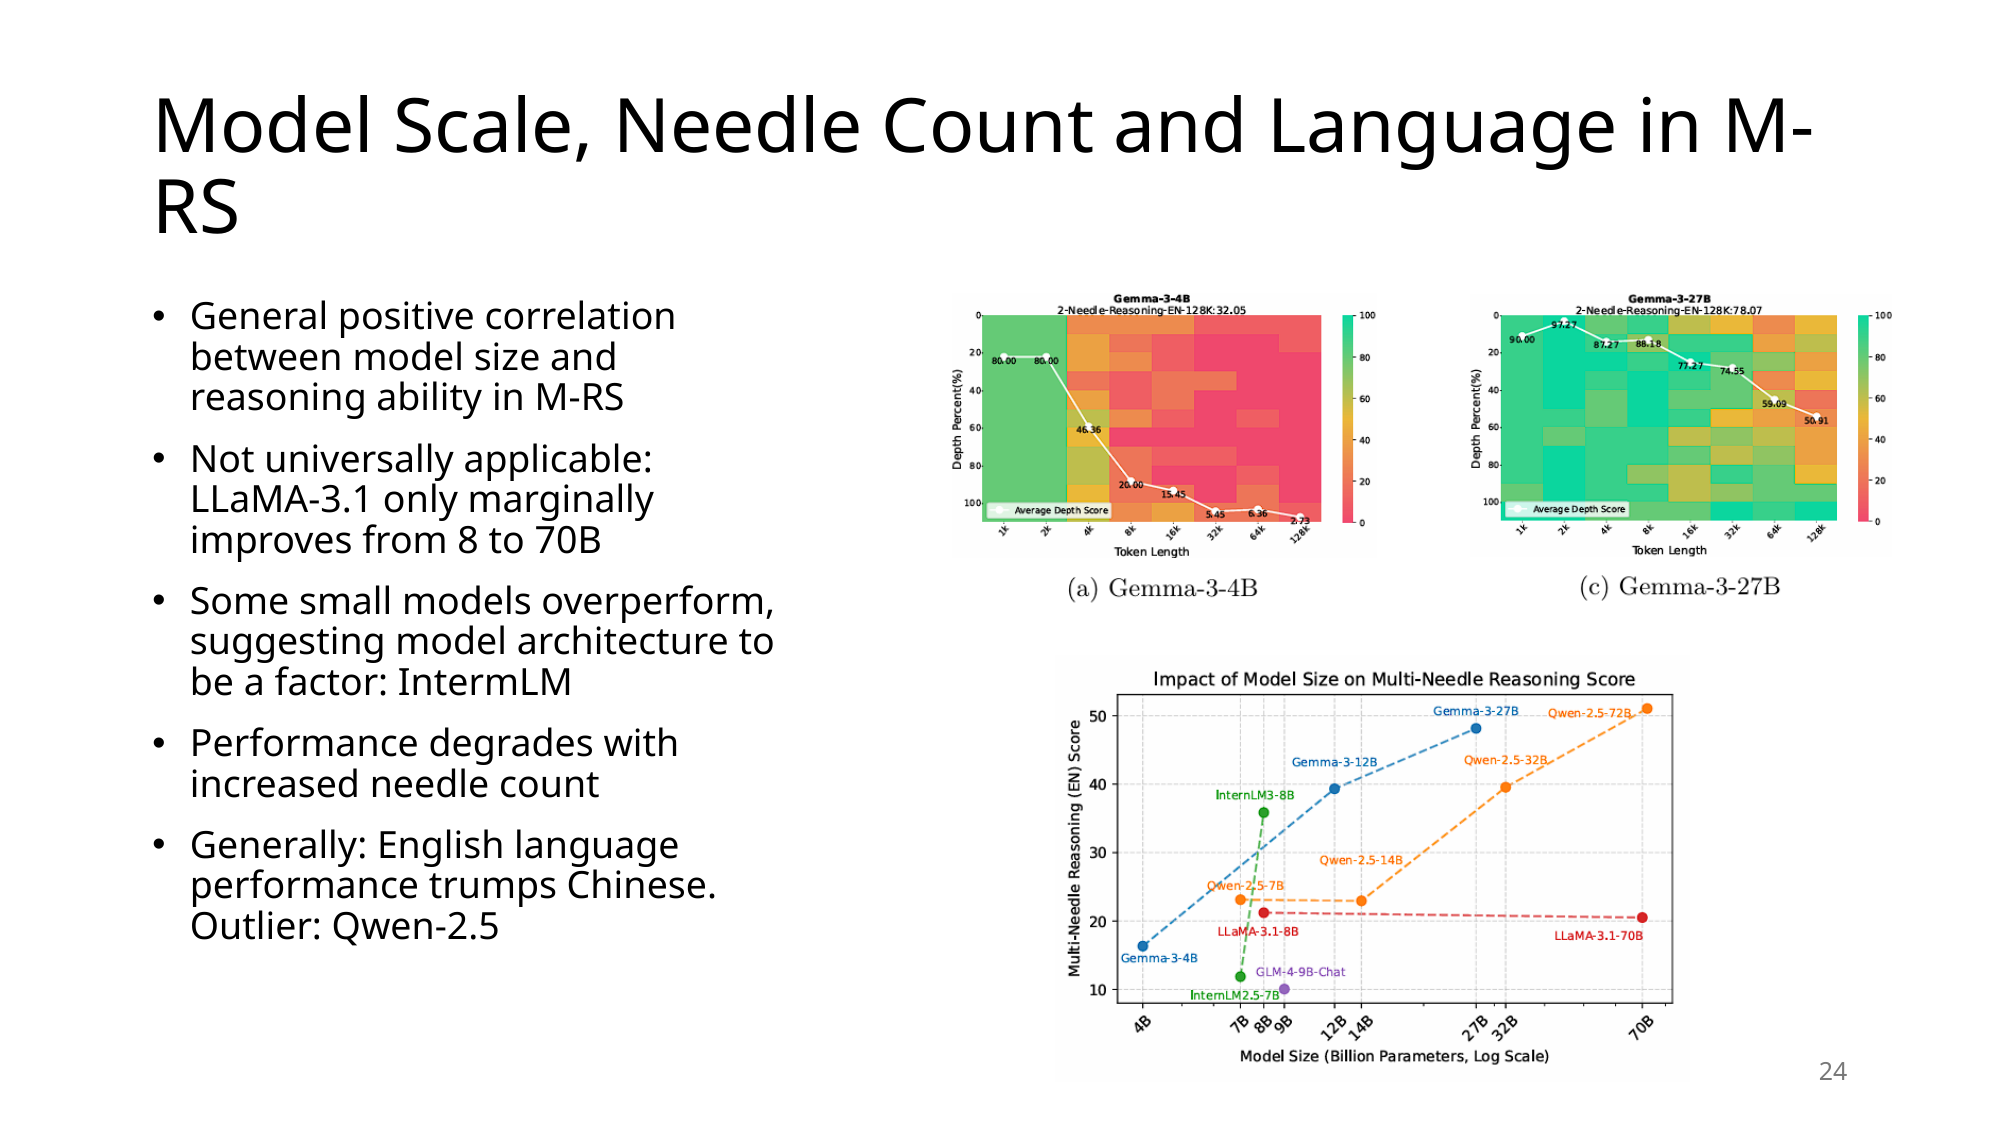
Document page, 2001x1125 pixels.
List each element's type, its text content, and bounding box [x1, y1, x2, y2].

slide_number 24 [1412, 1042, 1863, 1103]
list General positive correlation between model size and reasoning ability in M-RS Not universally applicable: LLaMA-3.1 only marginally improves from 8 to 70B Some small models overperform, suggesting model architecture to be a factor: IntermLM Performance degrades with increased needle count Generally: English language performance trumps Chinese. Outlier: Qwen-2.5 [137, 290, 798, 1004]
picture [1055, 646, 1717, 1089]
title Model Scale, Needle Count and Language in M-RS [137, 59, 1863, 278]
picture [1464, 289, 1916, 609]
picture [944, 276, 1387, 612]
